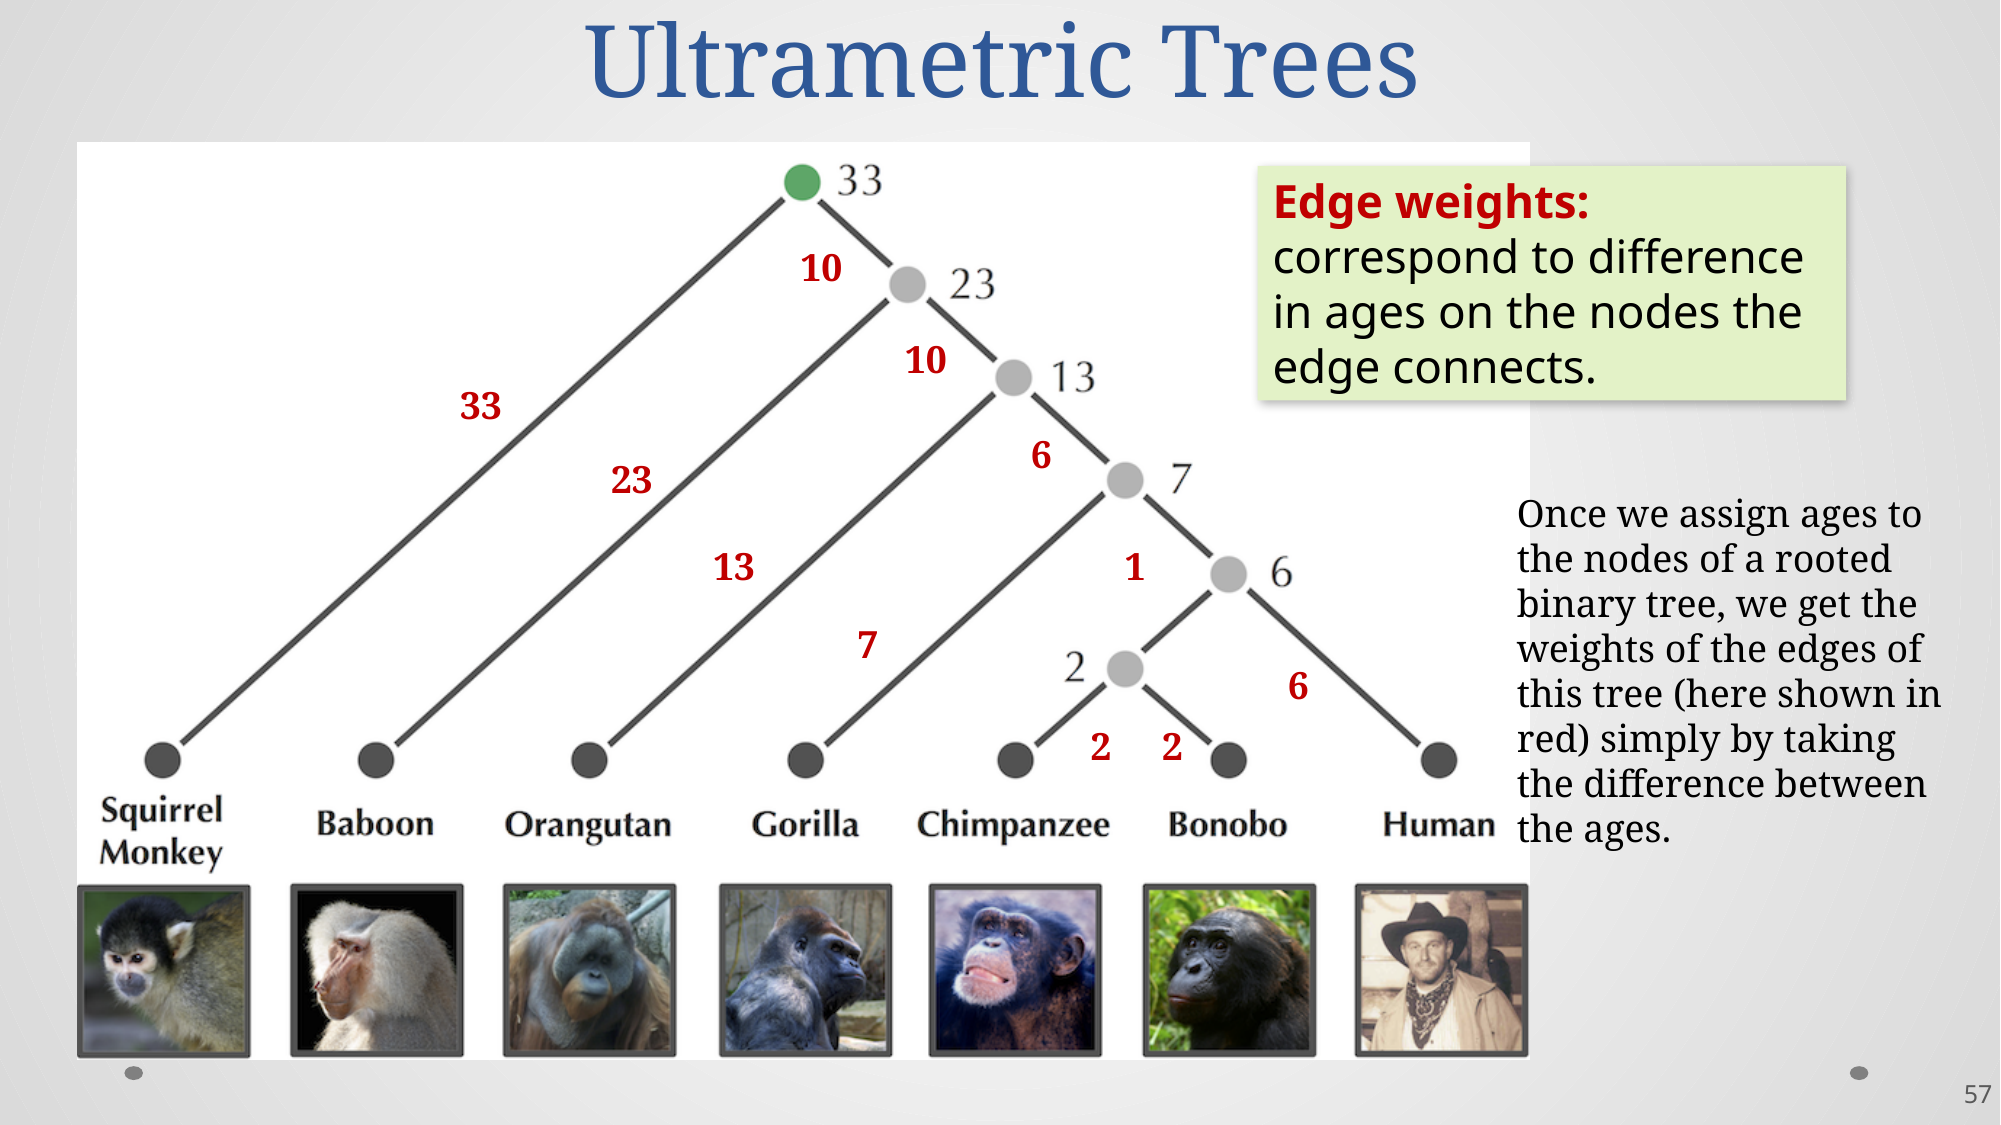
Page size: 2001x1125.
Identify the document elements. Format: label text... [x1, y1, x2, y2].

title Ultrametric Trees [102, 0, 1903, 125]
slide_number 57 [1550, 1065, 2000, 1125]
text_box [76, 142, 1530, 1061]
text_box Once we assign ages to the nodes of a rooted binary tree, we get the weights of the edges of this tree (here shown in red) simply by taking the difference between the ages. [1534, 482, 1960, 858]
text_box Edge weights: correspond to difference in ages on the nodes the edge connects. [1534, 165, 1847, 401]
